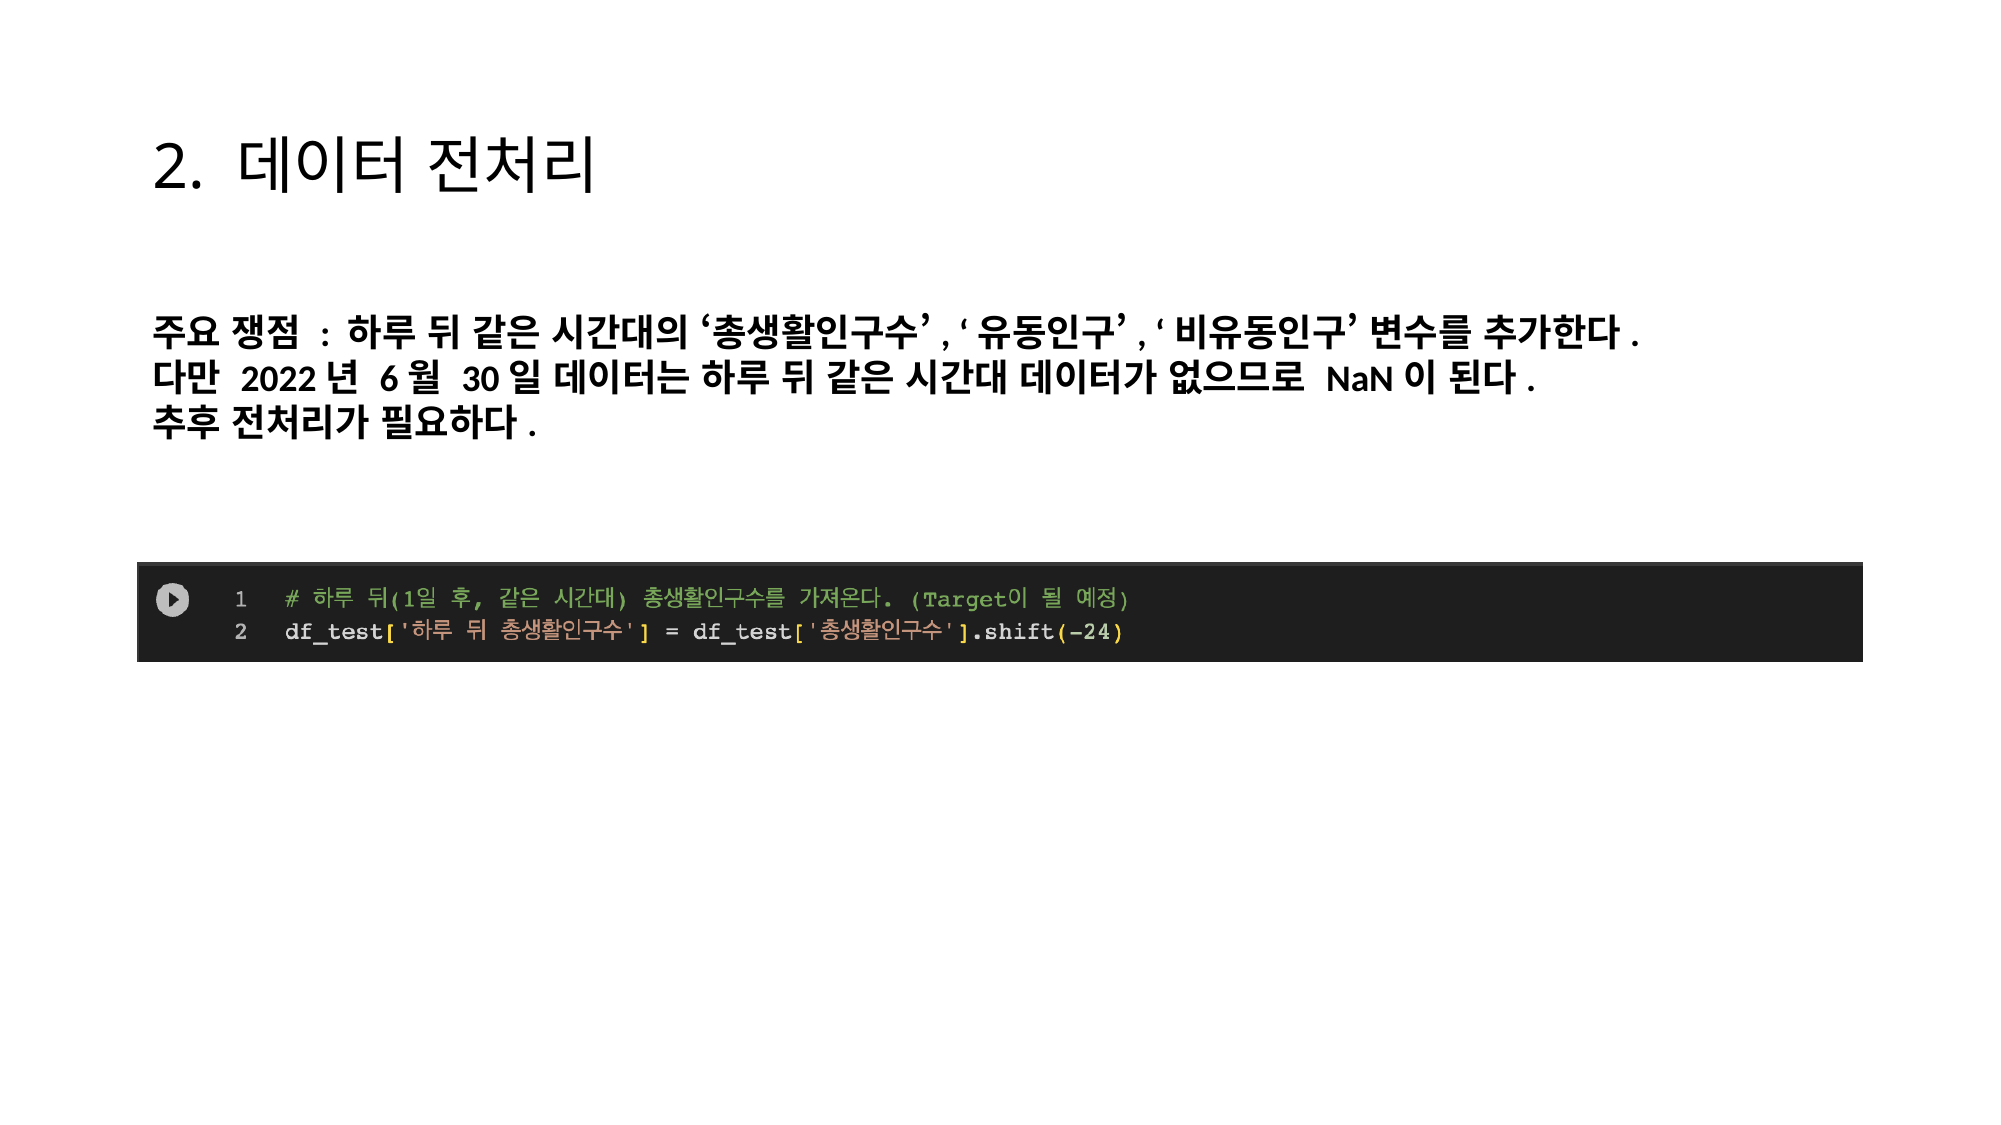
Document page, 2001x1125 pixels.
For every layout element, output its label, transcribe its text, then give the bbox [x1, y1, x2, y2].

text_box 주요 쟁점 : 하루 뒤 같은 시간대의 ‘총생활인구수’, ‘유동인구’, ‘비유동인구’ 변수를 추가한다. 다만 2022년 6월 30일 데이터는 하루 뒤 같은 시간대 데이터가 없으므로 NaN이 된다. 추후 전처리가 필요하다. [137, 301, 1750, 452]
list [137, 562, 1863, 662]
title 2. 데이터 전처리 [137, 59, 1863, 278]
